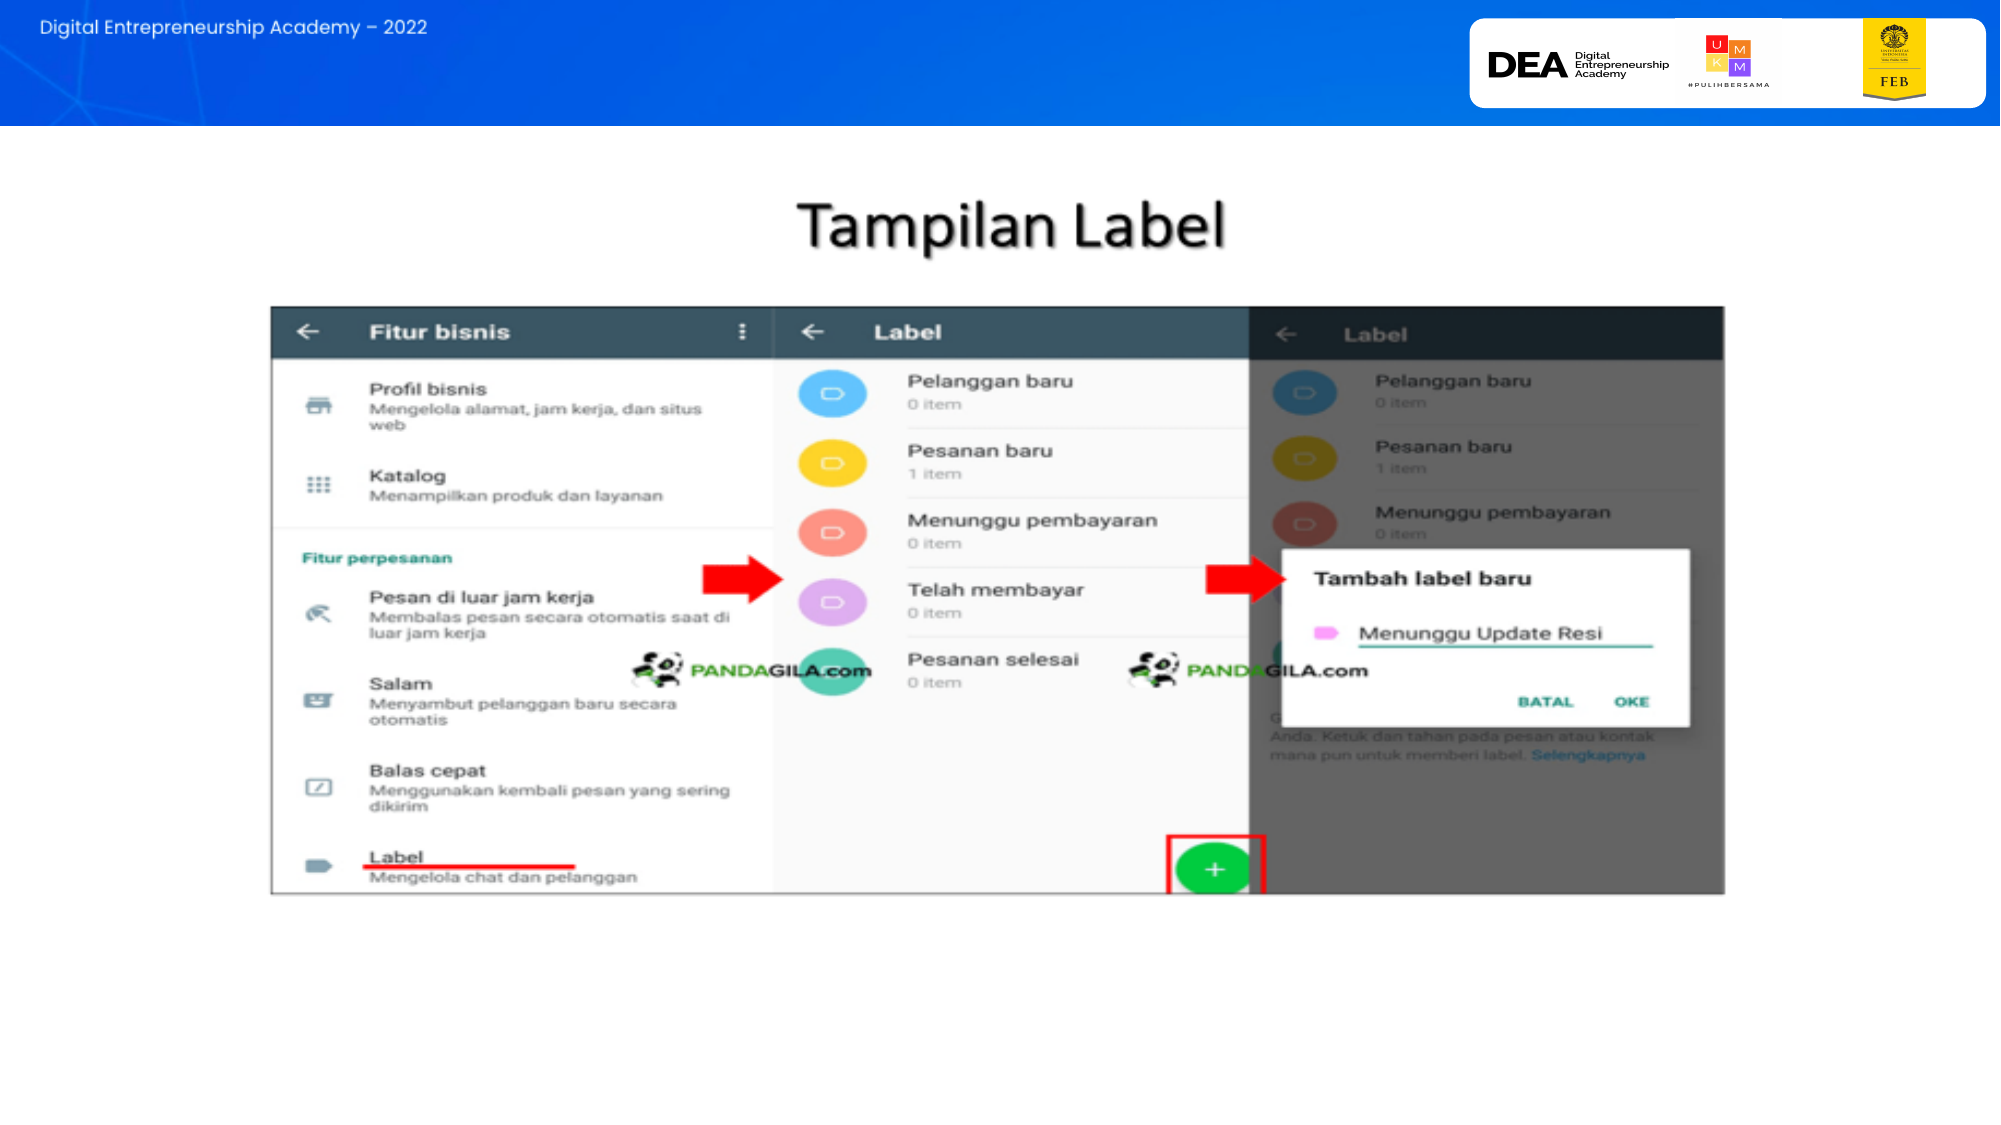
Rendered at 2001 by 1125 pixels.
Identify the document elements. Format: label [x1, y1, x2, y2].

text_box [1451, 10, 1987, 115]
picture [0, 0, 2000, 1021]
